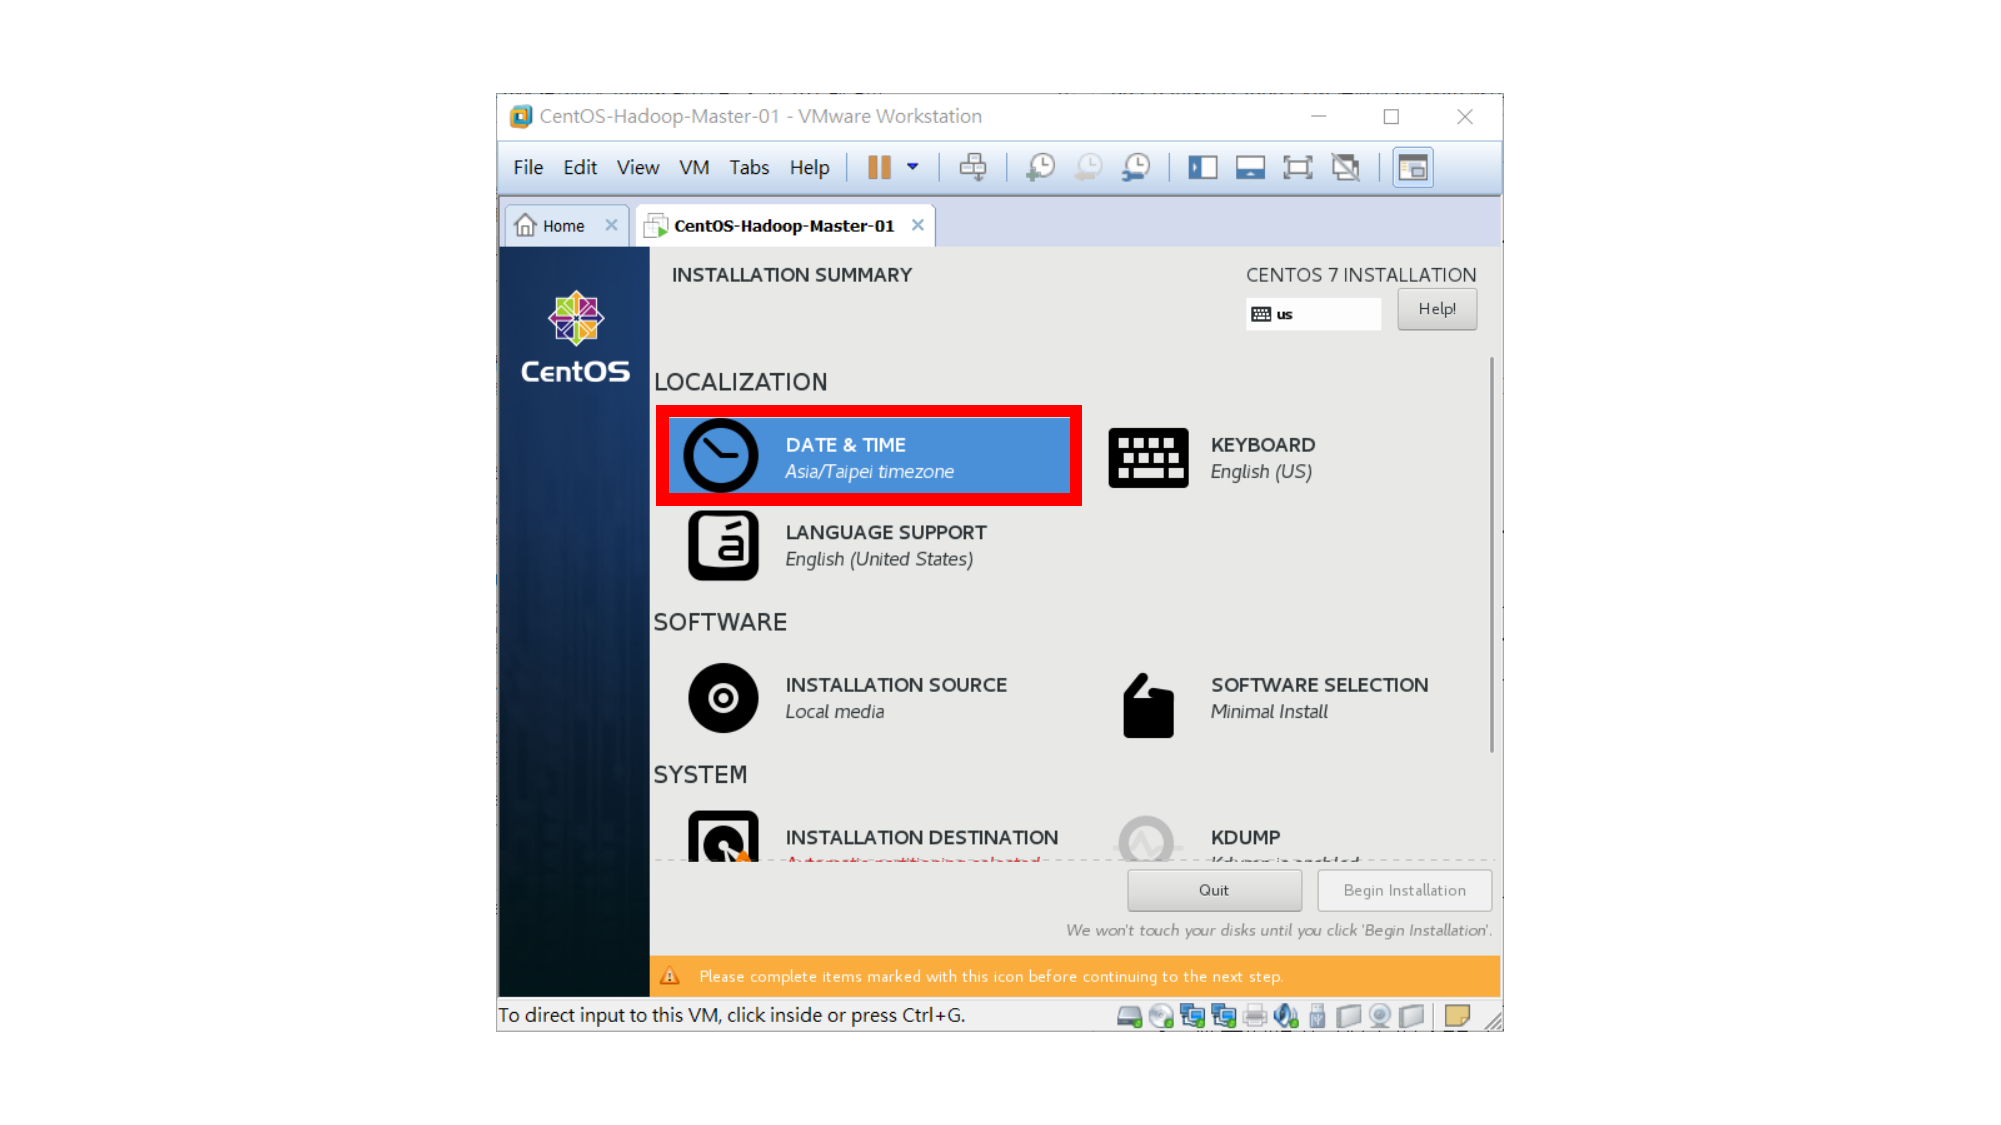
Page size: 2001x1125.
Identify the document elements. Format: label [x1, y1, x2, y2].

picture [496, 92, 1504, 1032]
